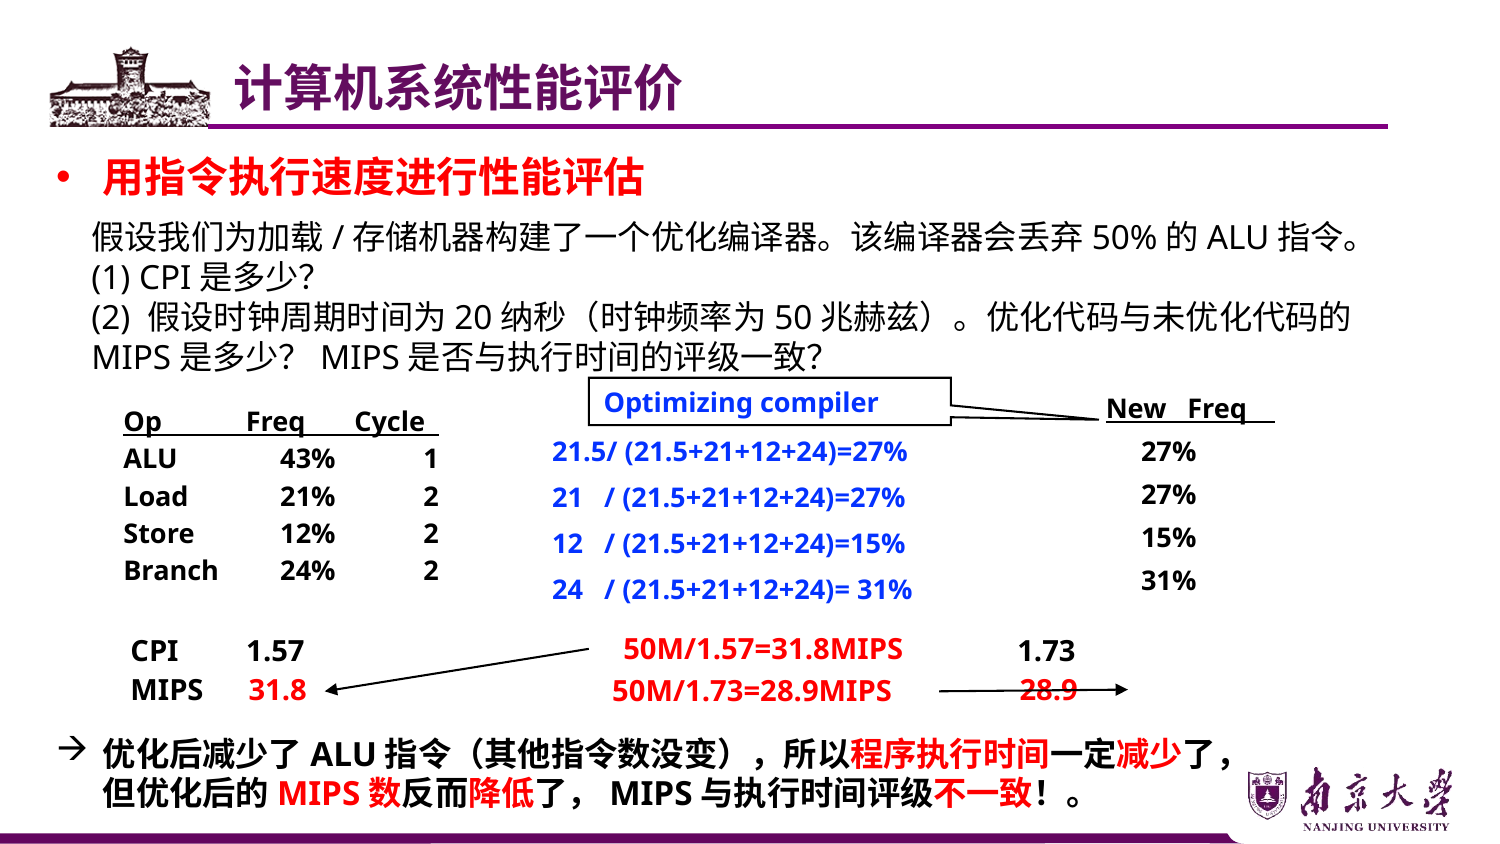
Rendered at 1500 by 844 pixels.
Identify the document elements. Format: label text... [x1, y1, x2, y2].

text_box 50M/1.57=31.8MIPS 50M/1.73=28.9MIPS [572, 622, 954, 715]
text_box Op Freq Cycle ALU 43% 1 Load 21% 2 Store 12% 2 Branch 24% 2 [108, 400, 489, 595]
text_box 计算机系统性能评价 [218, 48, 1400, 124]
text_box Optimizing compiler [588, 377, 1099, 426]
text_box 假设我们为加载/存储机器构建了一个优化编译器。该编译器会丢弃50%的ALU指令。 (1) CPI是多少？ (2) 假设时钟周期时间为20纳秒（时钟频率为50兆赫兹）。优化代码与未优化代码的MIPS是多少？MIPS是否与执行时间的评级一致？ [76, 209, 1436, 384]
text_box 优化后减少了ALU指令（其他指令数没变），所以程序执行时间一定减少了，但优化后的MIPS数反而降低了，MIPS与执行时间评级不一致！。 [41, 725, 1270, 820]
text_box [939, 683, 1128, 696]
text_box [324, 648, 589, 696]
text_box 用指令执行速度进行性能评估 [41, 143, 1424, 209]
text_box 21.5/ (21.5+21+12+24)=27% 21 / (21.5+21+12+24)=27% 12 / (21.5+21+12+24)=15% 24 / (21.5+21+12+24)= 31% [537, 427, 1066, 613]
text_box New Freq 27% 27% 15% 31% [1091, 388, 1354, 604]
picture [37, 42, 216, 127]
picture [1248, 767, 1452, 833]
text_box CPI 1.57 1.73 MIPS 31.8 28.9 [954, 624, 1306, 715]
text_box CPI 1.57 1.73 MIPS 31.8 28.9 [115, 624, 572, 715]
